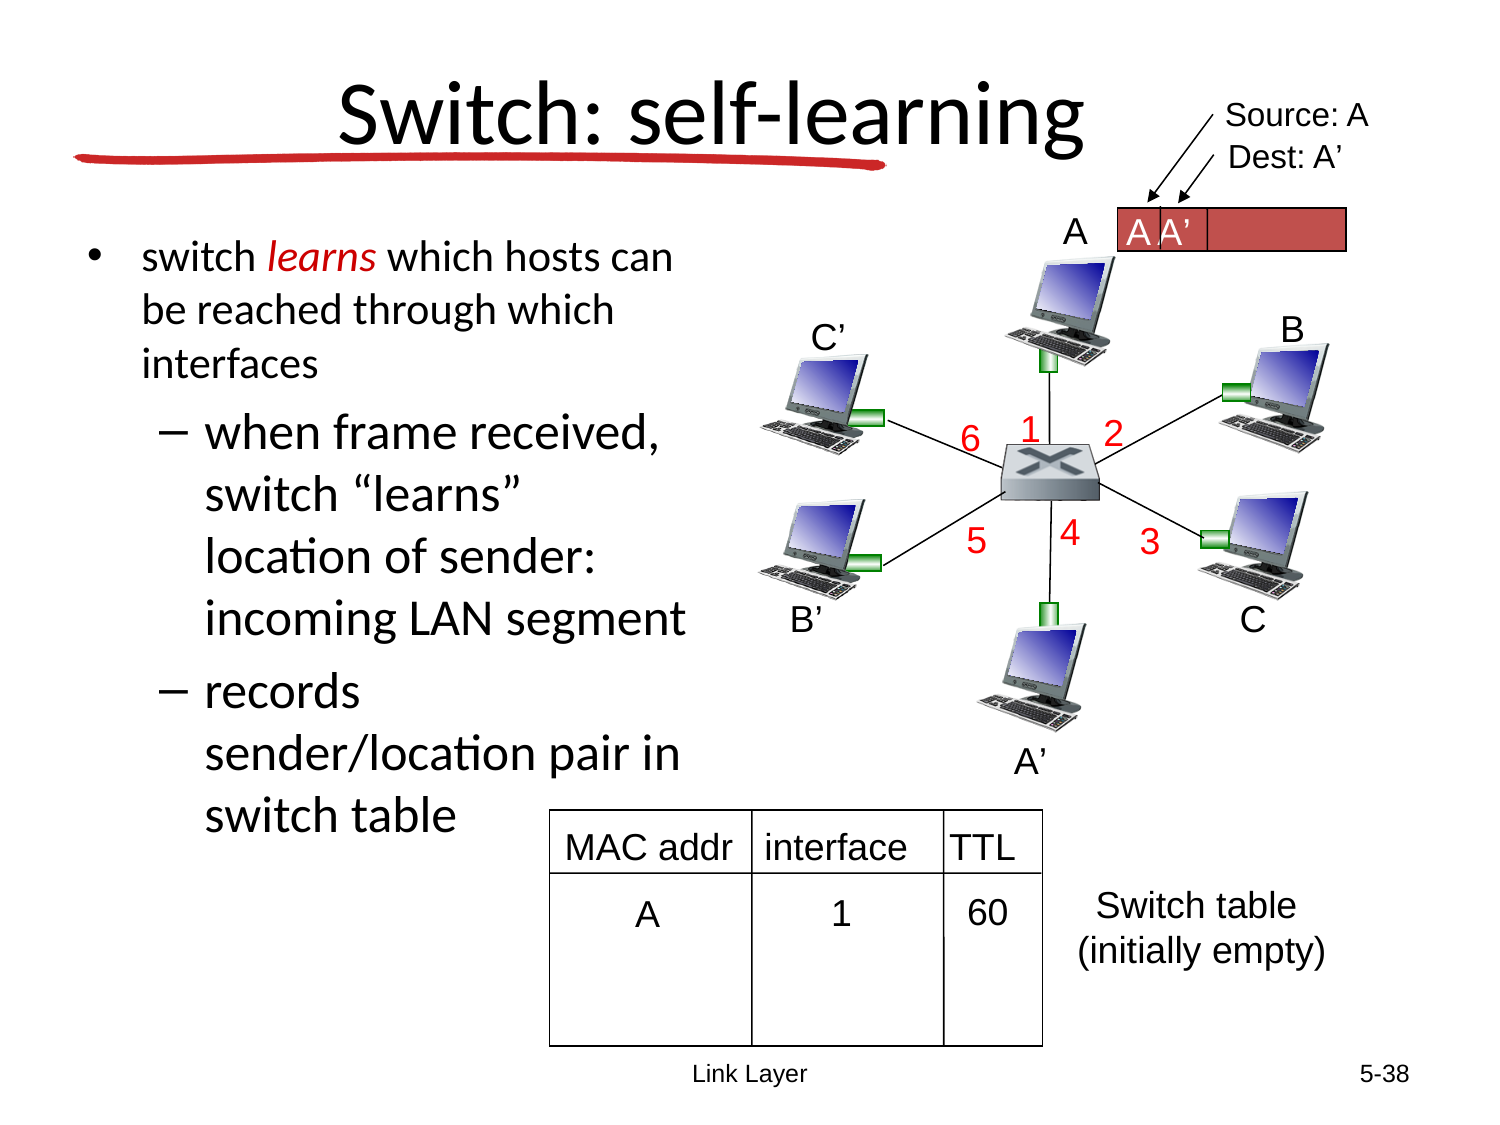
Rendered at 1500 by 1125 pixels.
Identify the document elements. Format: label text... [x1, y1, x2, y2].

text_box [1147, 85, 1386, 204]
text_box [618, 880, 1025, 943]
footer Link Layer [512, 1042, 988, 1103]
slide_number 5-38 [1074, 1042, 1425, 1103]
picture [70, 147, 896, 177]
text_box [547, 809, 1043, 1048]
title Switch: self-learning [75, 14, 1350, 202]
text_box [1111, 200, 1347, 262]
list switch learns which hosts can be reached through which interfaces when frame received, switch “learns” location of sender: incoming LAN segment records sender/location pair in switch table [72, 219, 718, 895]
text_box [730, 199, 1332, 791]
text_box Switch table (initially empty) [1062, 873, 1342, 979]
